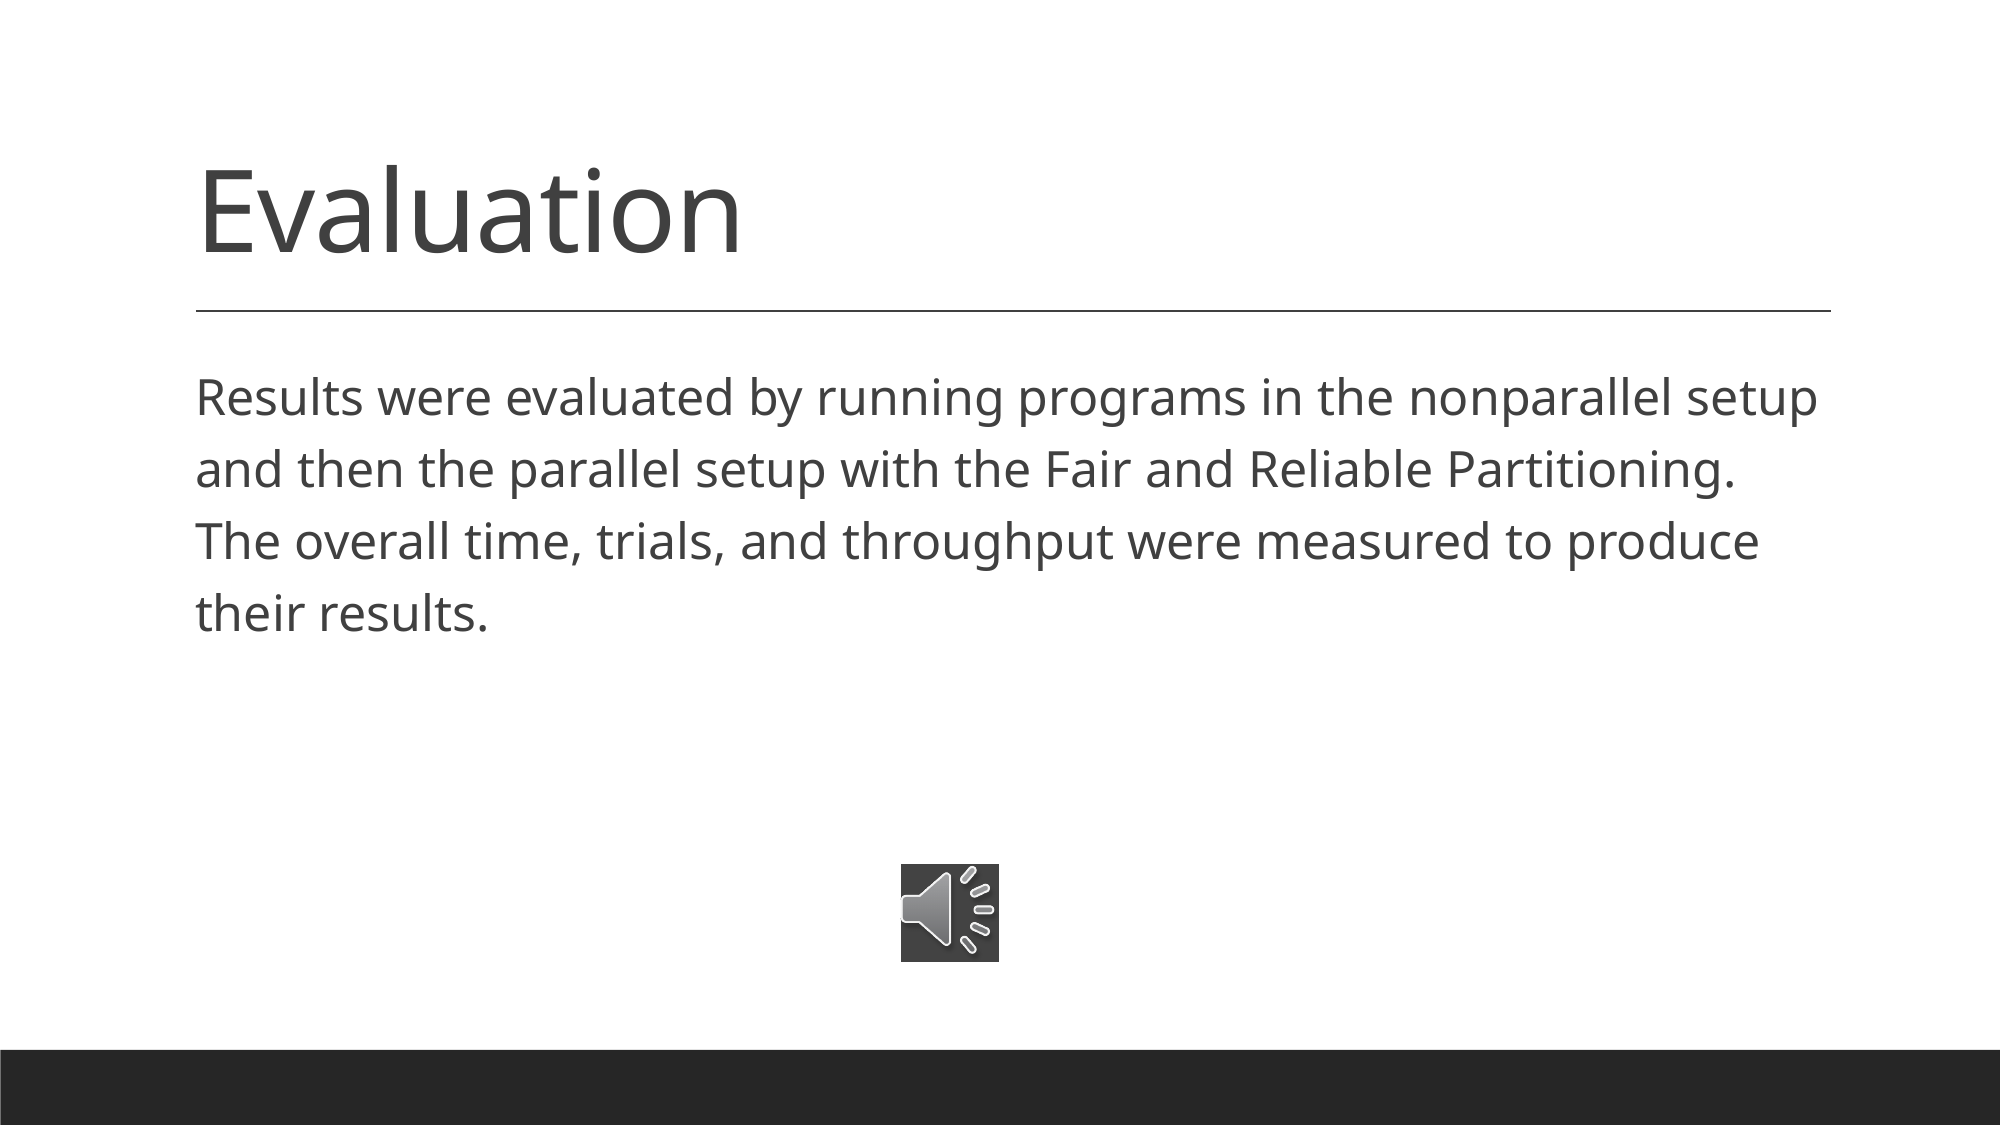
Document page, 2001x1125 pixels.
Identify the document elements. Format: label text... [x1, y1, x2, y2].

title Evaluation [180, 47, 1830, 285]
list Results were evaluated by running programs in the nonparallel setup and then the parallel setup with the Fair and Reliable Partitioning. The overall time, trials, and throughput were measured to produce their results. [180, 345, 1830, 963]
picture [899, 862, 1001, 964]
